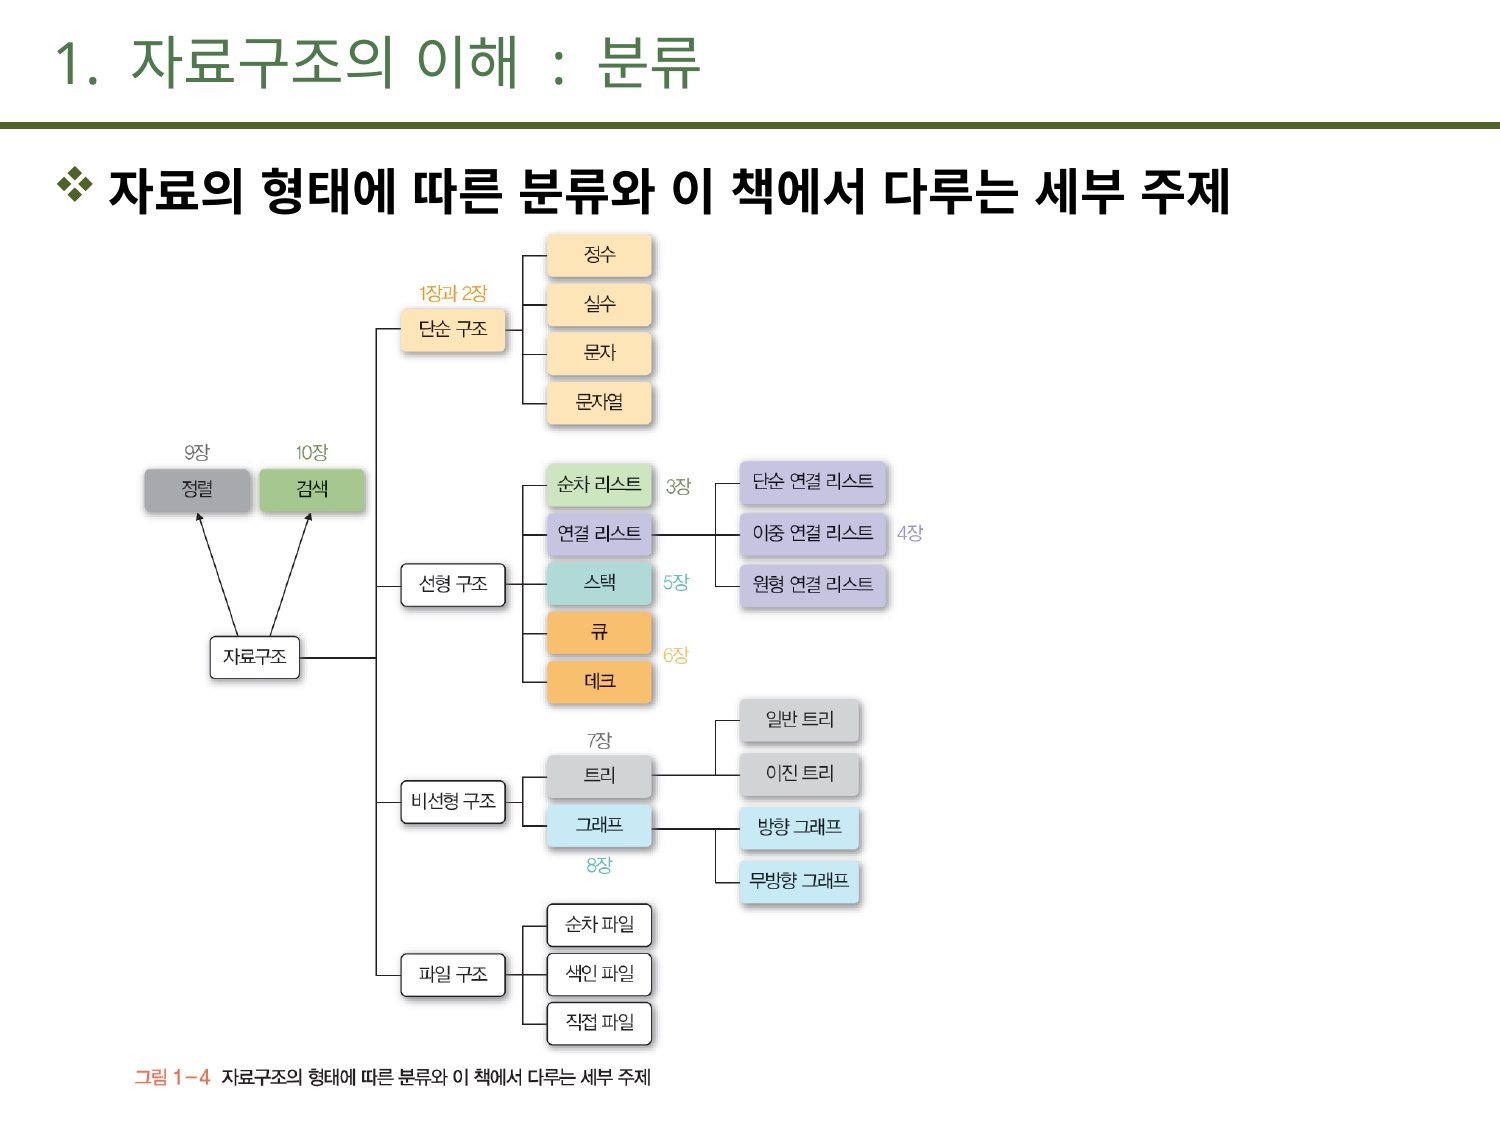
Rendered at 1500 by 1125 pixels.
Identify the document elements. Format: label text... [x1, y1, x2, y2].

title 1. 자료구조의 이해 : 분류 [37, 13, 1278, 109]
list 자료의 형태에 따른 분류와 이 책에서 다루는 세부 주제 [37, 152, 1463, 1091]
picture [124, 220, 939, 1096]
